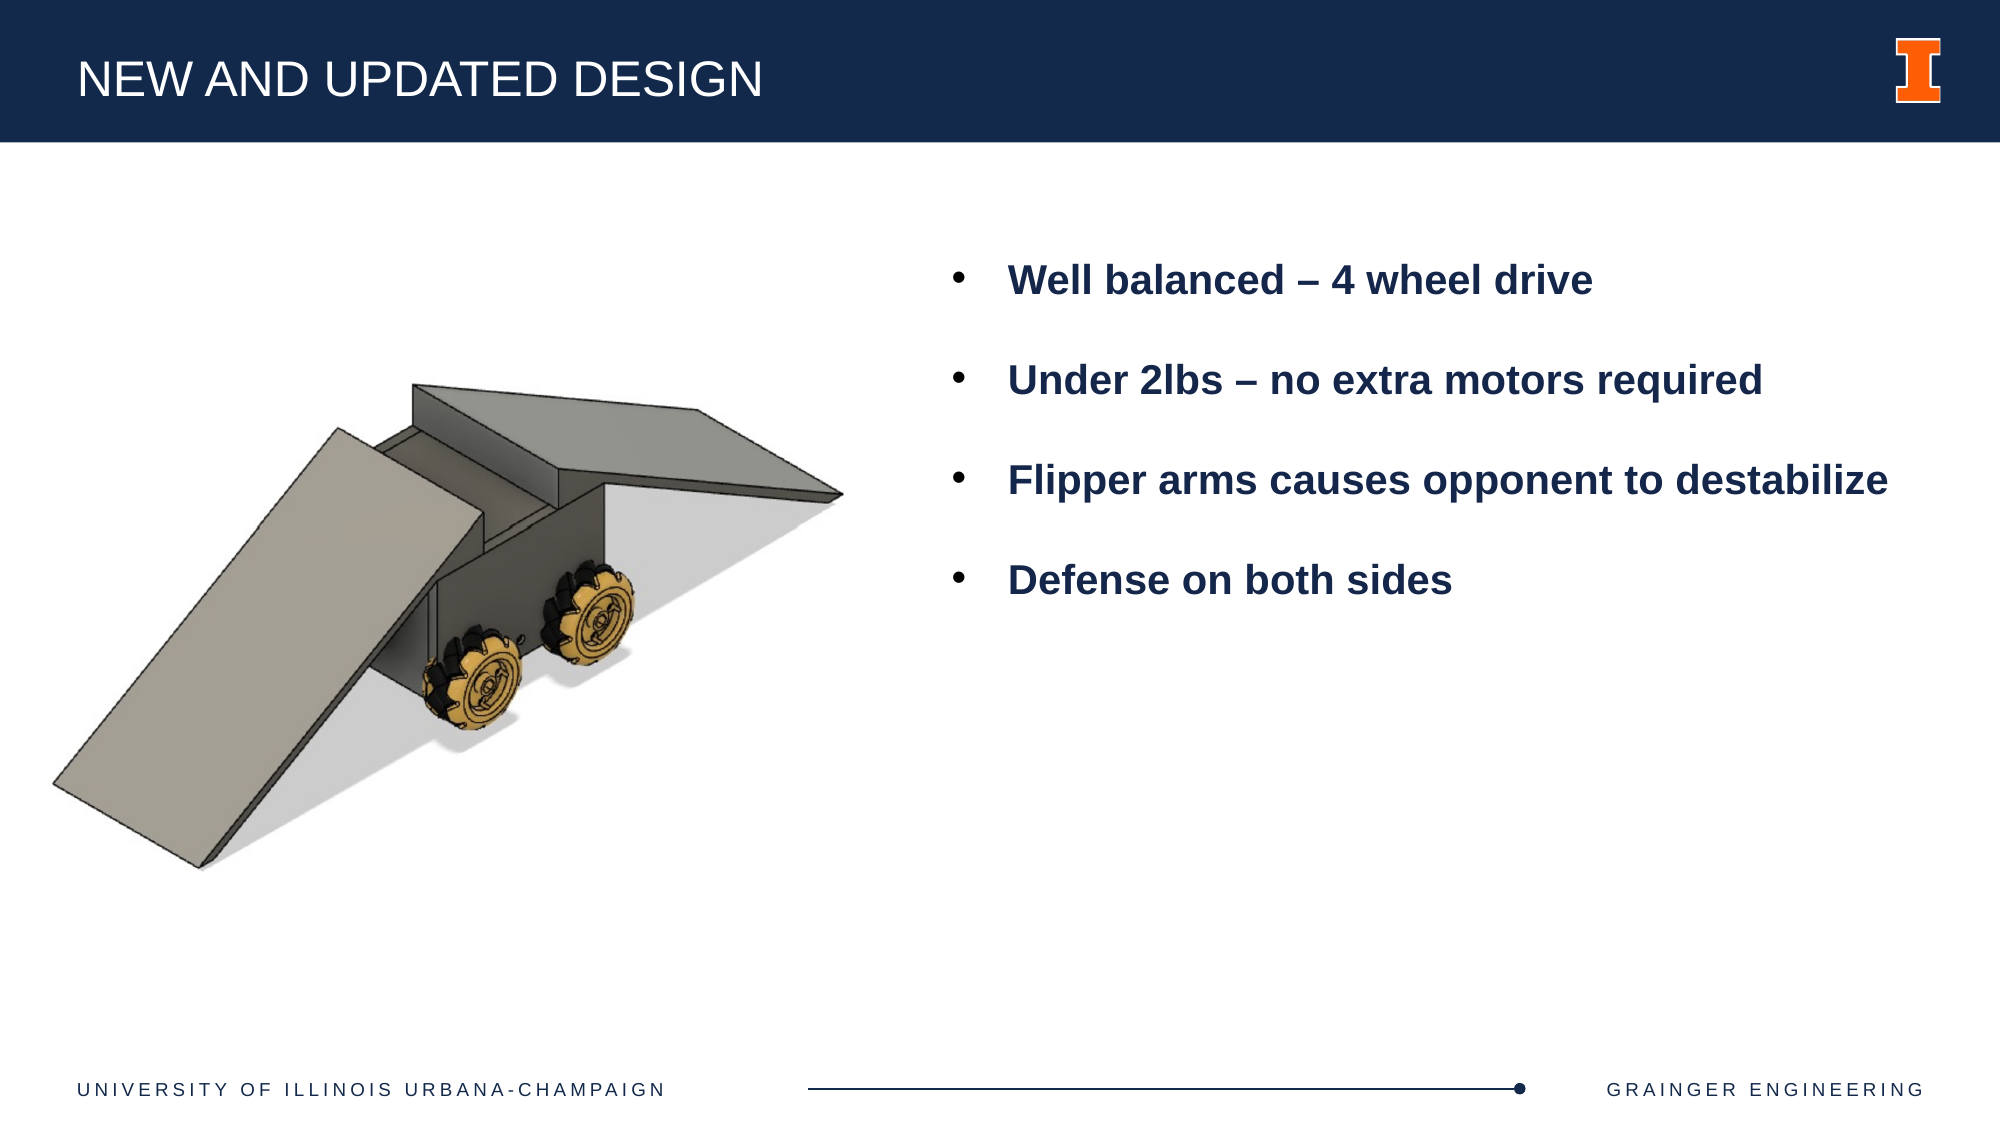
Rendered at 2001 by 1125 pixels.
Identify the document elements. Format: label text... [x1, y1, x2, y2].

text_box [0, 0, 2000, 143]
text_box Well balanced – 4 wheel drive Under 2lbs – no extra motors required Flipper arms causes opponent to destabilize Defense on both sides [936, 244, 1980, 987]
text_box NEW AND UPDATED DESIGN [61, 39, 1852, 115]
picture [37, 355, 853, 876]
text_box UNIVERSITY OF ILLINOIS URBANA-CHAMPAIGN [61, 1070, 1373, 1108]
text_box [808, 1082, 1526, 1095]
picture [1895, 38, 1941, 103]
text_box GRAINGER ENGINEERING [1531, 1070, 1938, 1108]
